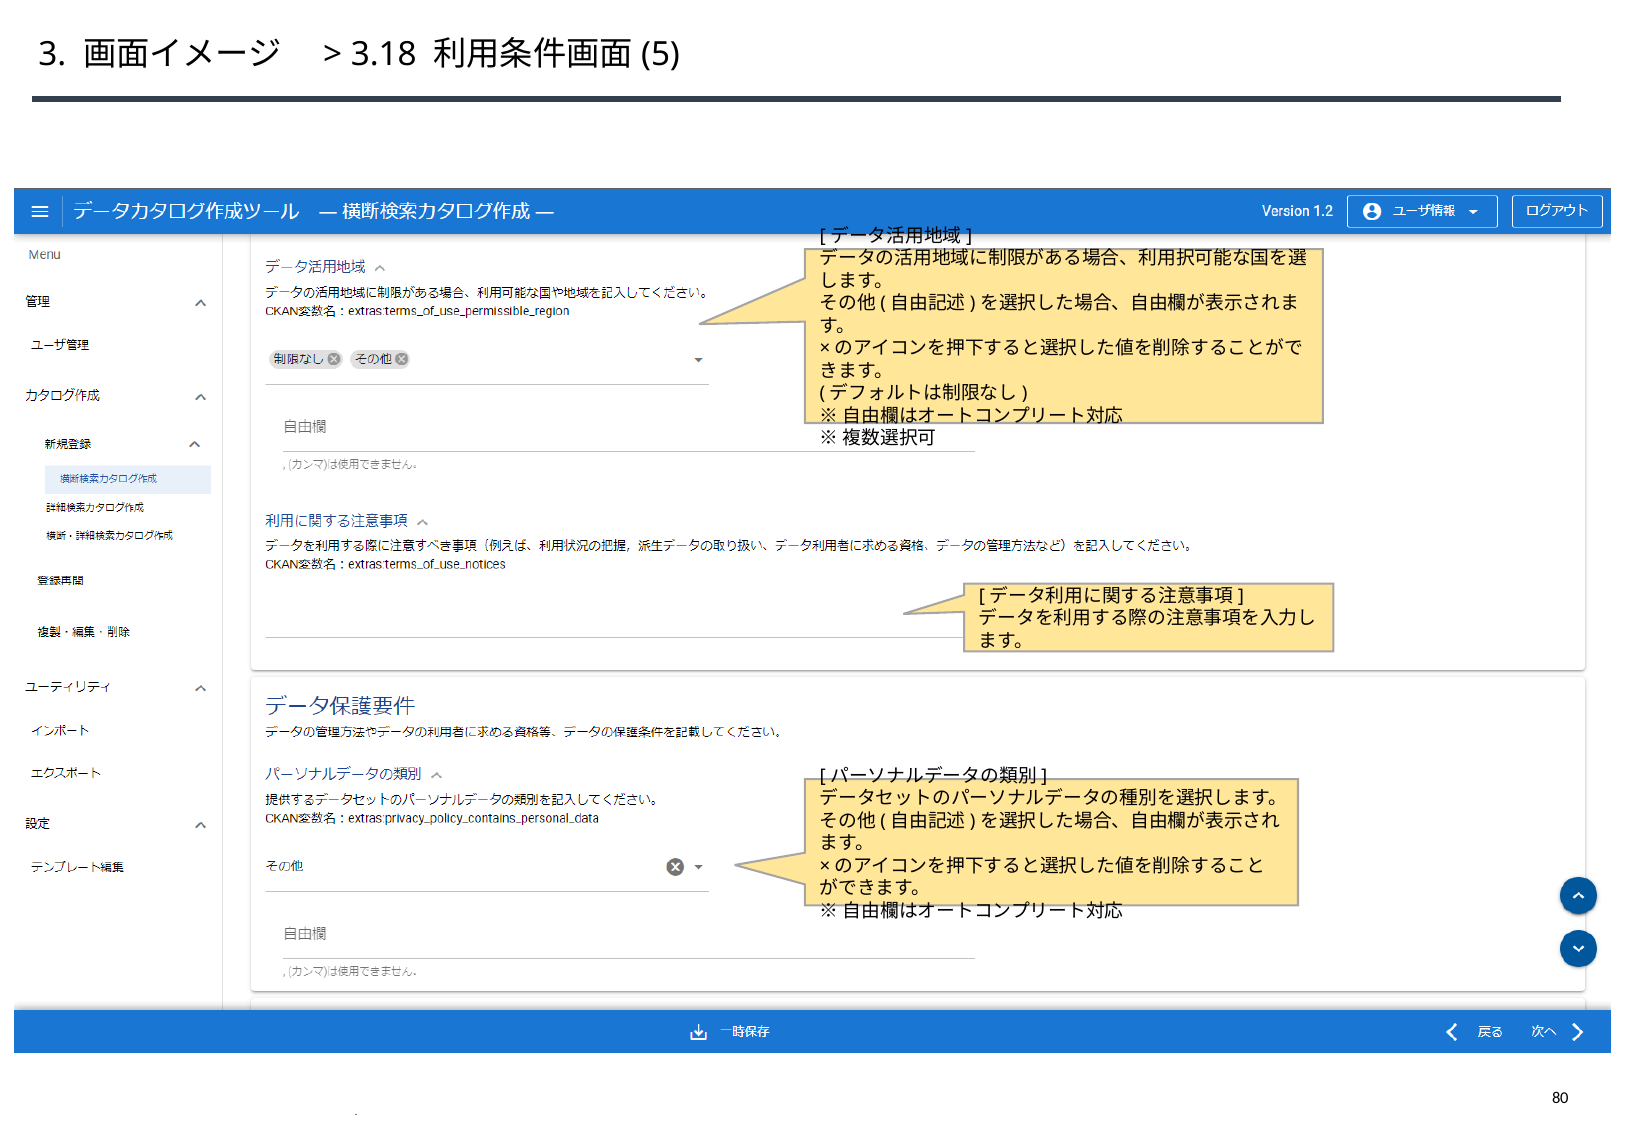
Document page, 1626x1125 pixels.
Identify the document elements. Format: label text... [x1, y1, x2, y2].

picture [14, 188, 1611, 1053]
title 3. 画面イメージ > 3.18 利用条件画面(5) [38, 19, 1526, 91]
